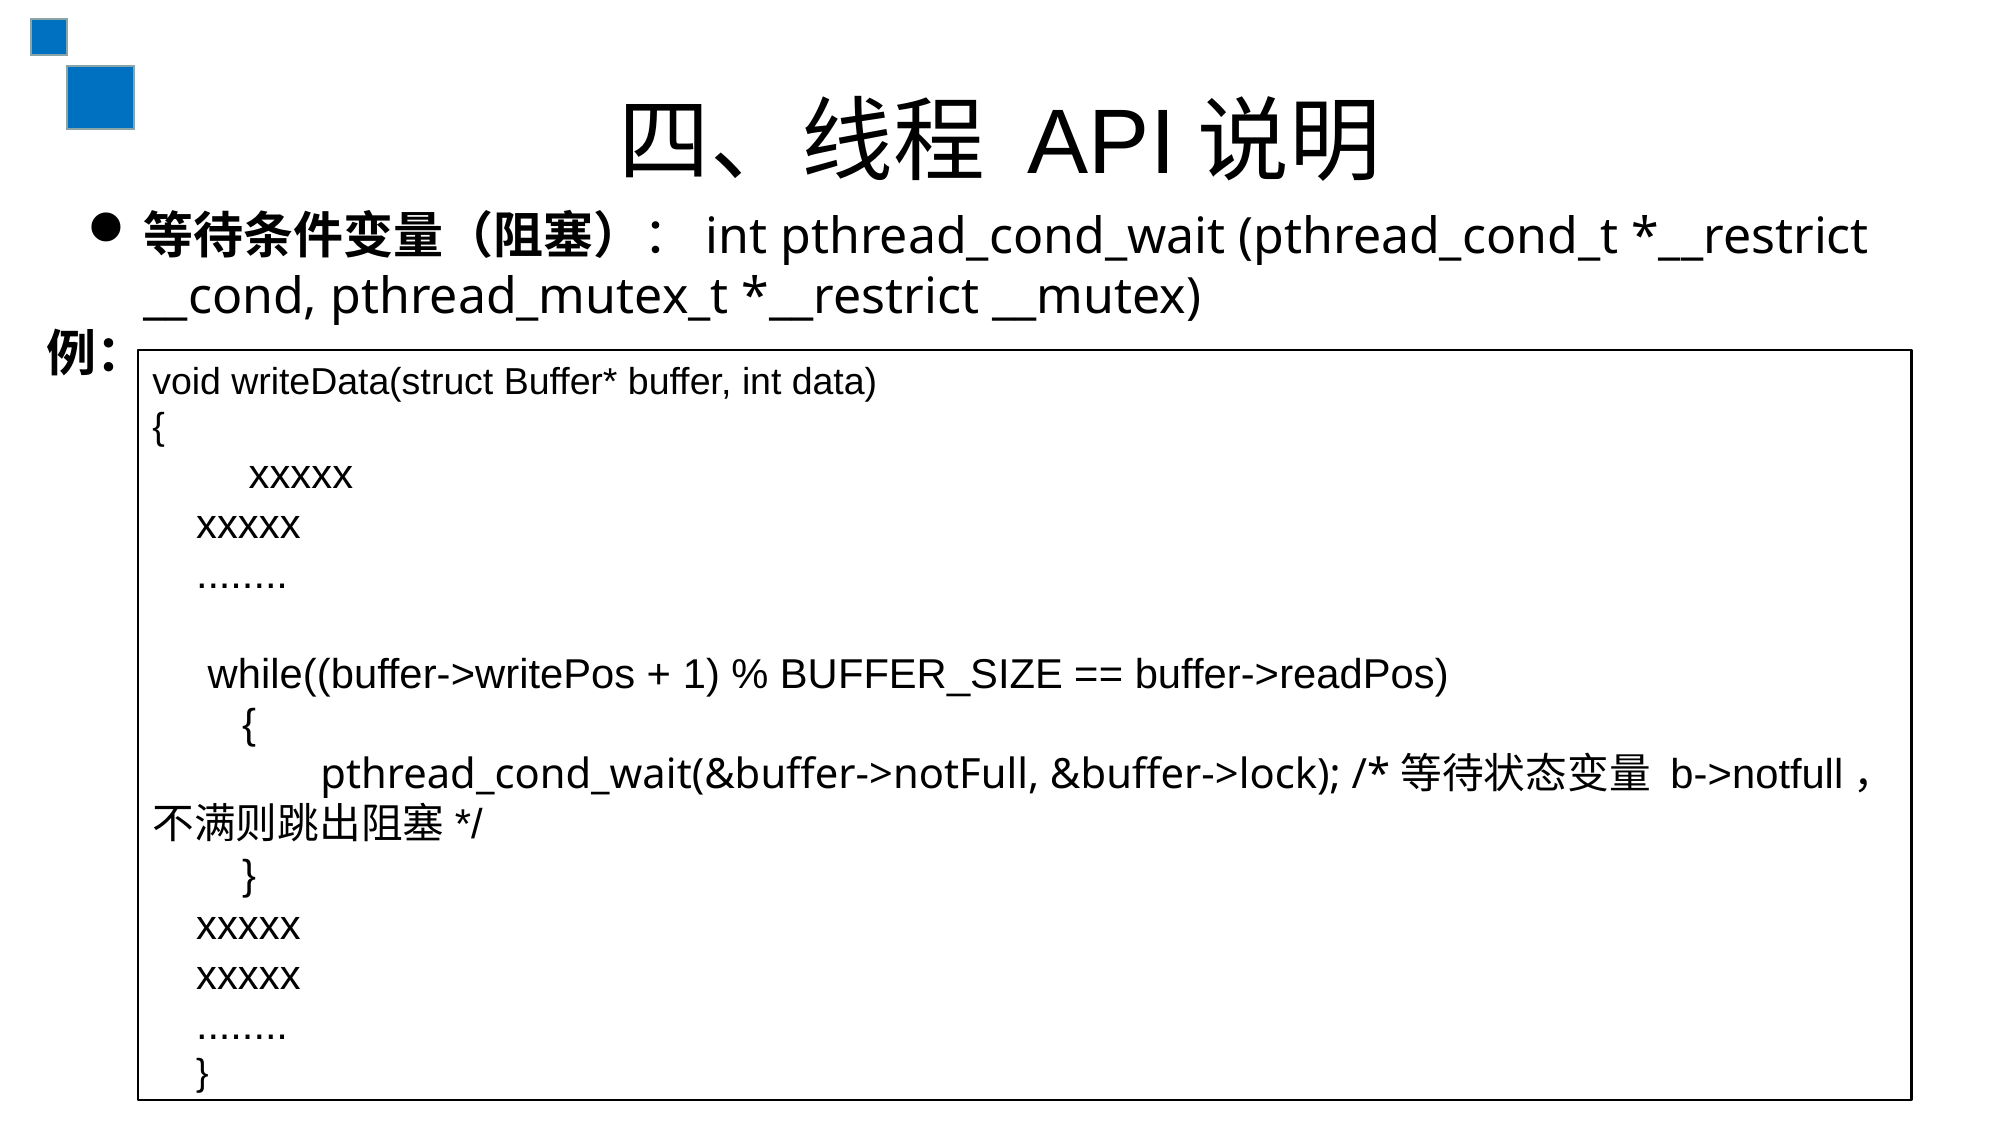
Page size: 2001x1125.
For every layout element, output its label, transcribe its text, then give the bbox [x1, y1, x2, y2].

title 四、线程 API说明 [99, 42, 1901, 196]
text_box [31, 19, 134, 130]
text_box void writeData(struct Buffer* buffer, int data) { xxxxx xxxxx ........ while((buffer->writePos + 1) % BUFFER_SIZE == buffer->readPos) { pthread_cond_wait(&buffer->notFull, &buffer->lock); /*等待状态变量 b->notfull，不满则跳出阻塞*/ } xxxxx xxxxx ........ } [137, 349, 1912, 1100]
text_box 例： [31, 314, 183, 390]
text_box 等待条件变量（阻塞）：int pthread_cond_wait (pthread_cond_t *__restrict __cond, pthread_mutex_t *__restrict __mutex) [72, 196, 1937, 332]
